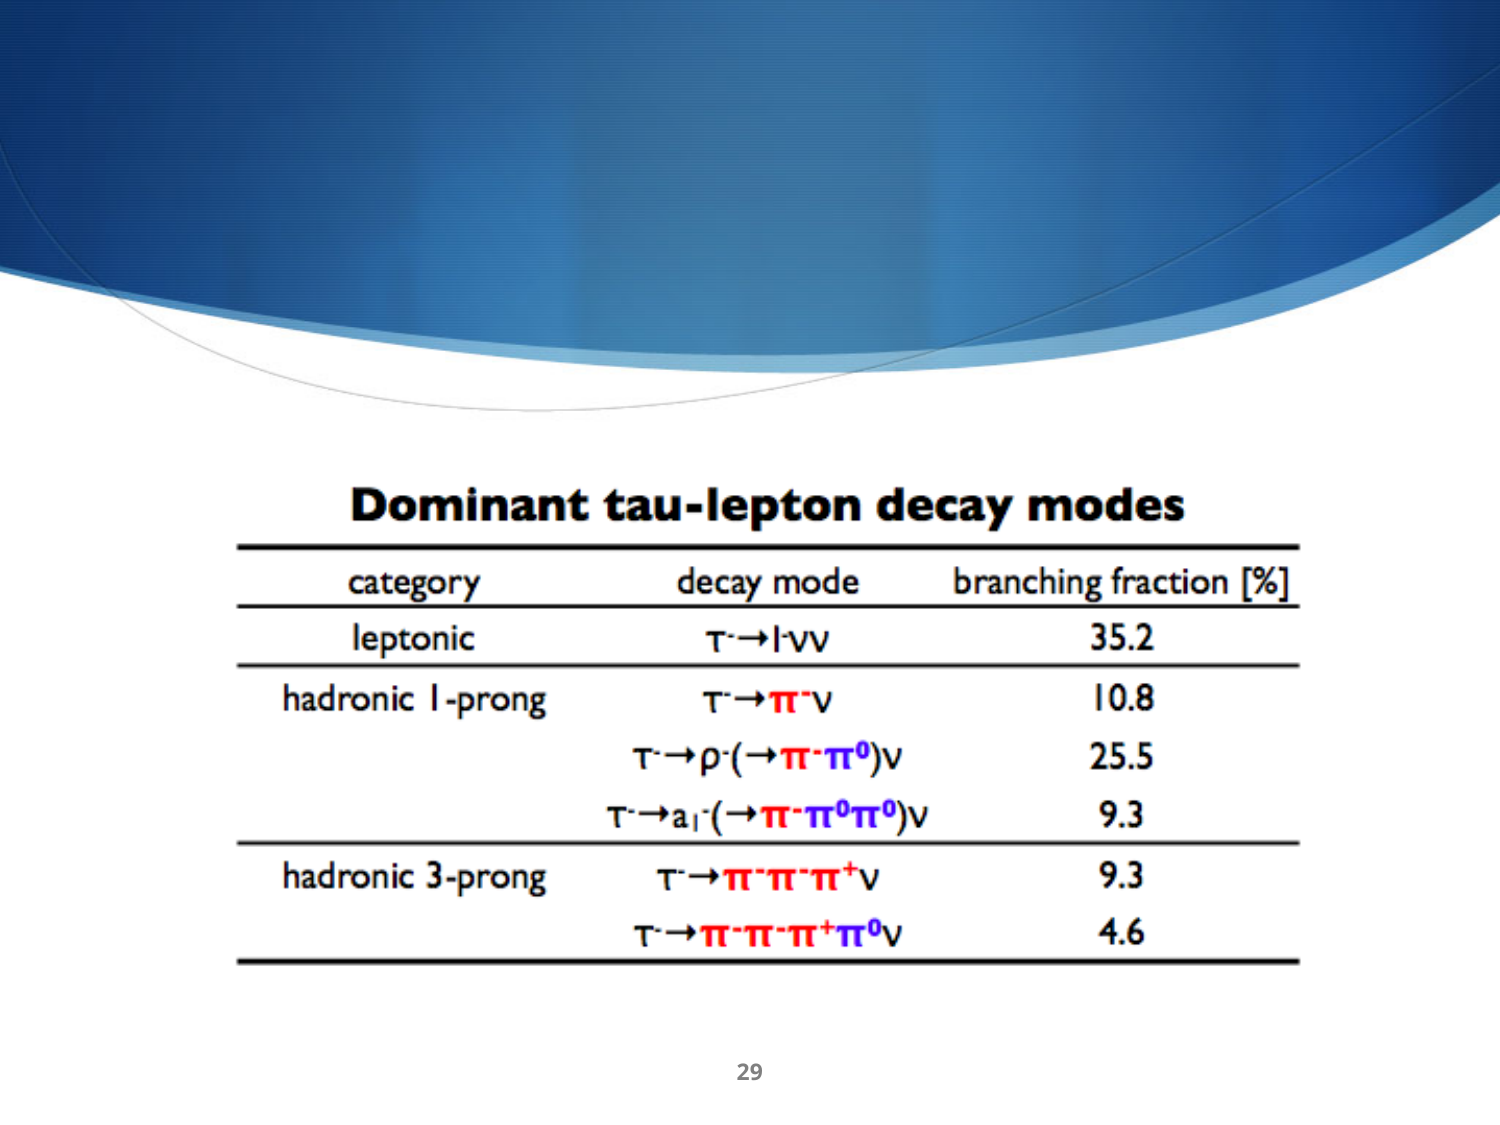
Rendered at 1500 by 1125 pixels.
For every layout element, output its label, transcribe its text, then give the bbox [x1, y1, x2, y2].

picture [0, 0, 1500, 1125]
slide_number 29 [706, 1042, 794, 1103]
